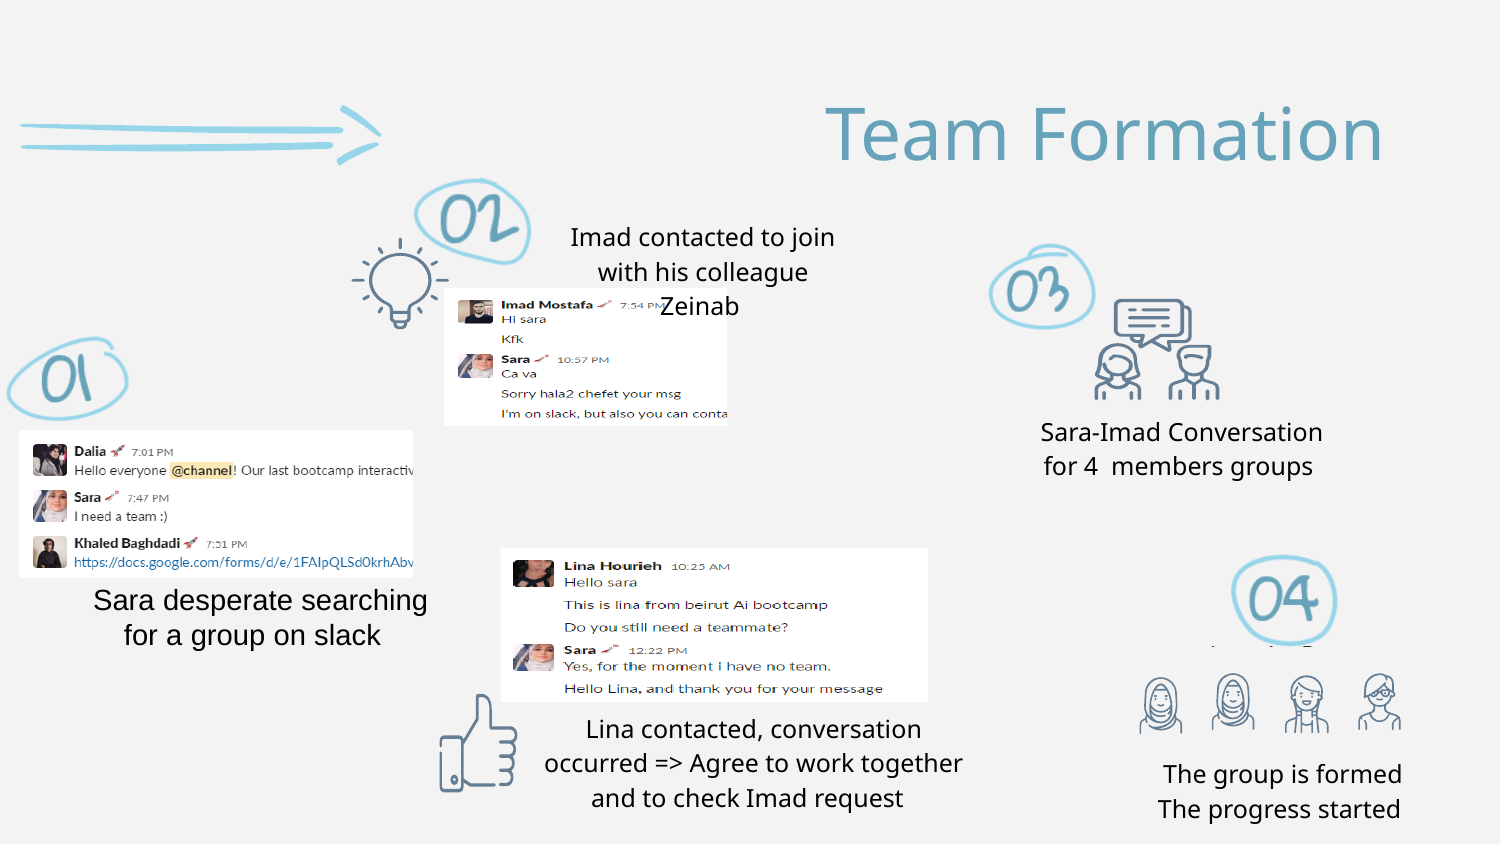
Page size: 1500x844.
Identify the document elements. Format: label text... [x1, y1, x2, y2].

picture [979, 235, 1103, 332]
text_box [1284, 675, 1329, 734]
picture [443, 288, 728, 427]
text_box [1358, 673, 1402, 731]
text_box Imad contacted to join with his colleague Zeinab [541, 202, 866, 339]
picture [1, 322, 134, 426]
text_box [439, 693, 518, 793]
picture [1211, 547, 1345, 647]
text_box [1094, 298, 1220, 401]
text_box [1211, 672, 1255, 731]
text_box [351, 237, 450, 330]
picture [500, 548, 929, 702]
text_box Lina contacted, conversation occurred => Agree to work together and to check Imad request [518, 693, 990, 830]
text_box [1139, 676, 1183, 735]
text_box The group is formed The progress started [1121, 739, 1446, 844]
title Team Formation [406, 72, 1402, 167]
picture [401, 169, 538, 268]
text_box Sara desperate searching for a group on slack [69, 566, 453, 703]
text_box Sara-Imad Conversation for 4 members groups [1020, 396, 1345, 501]
picture [18, 430, 414, 578]
